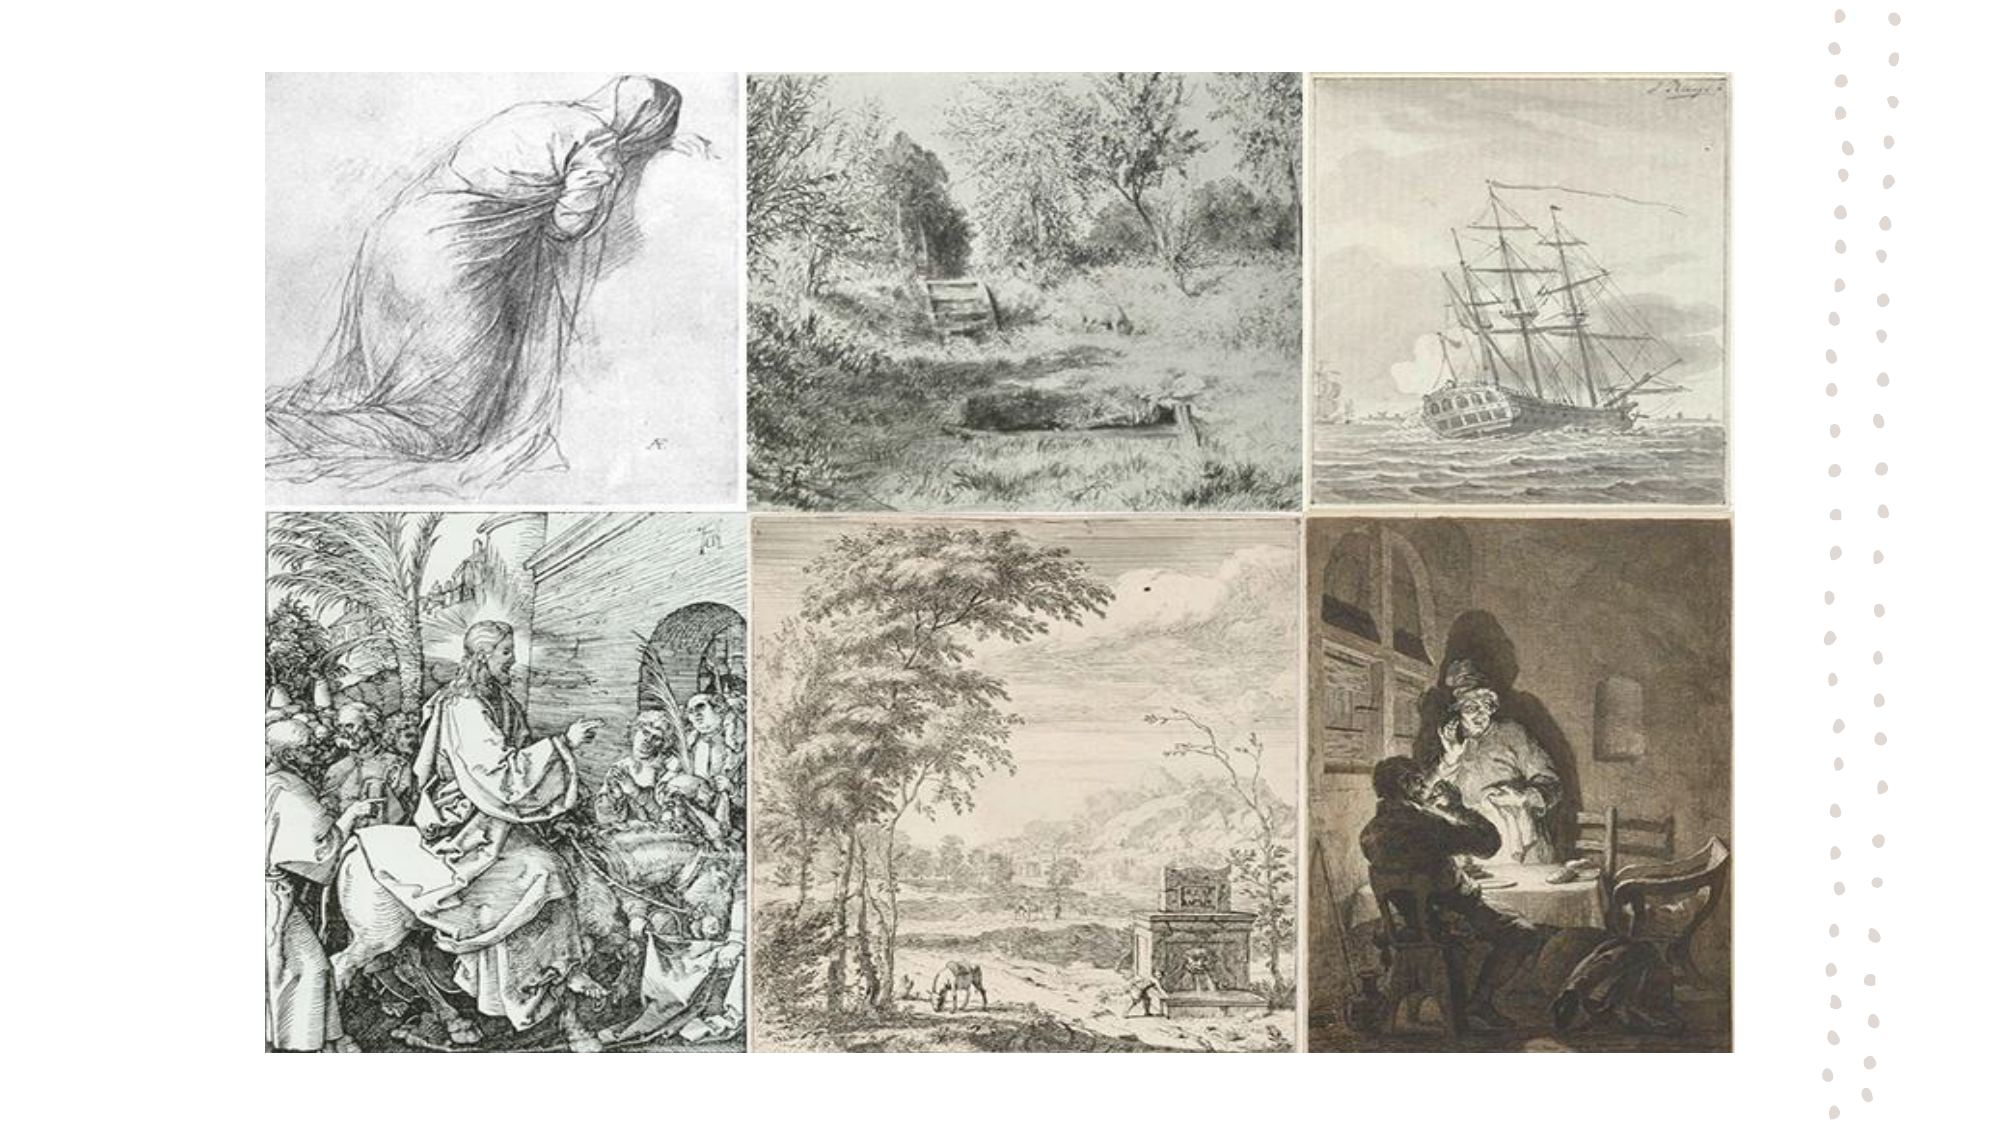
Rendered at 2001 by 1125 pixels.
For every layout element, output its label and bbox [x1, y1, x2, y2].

picture [265, 71, 1735, 1053]
